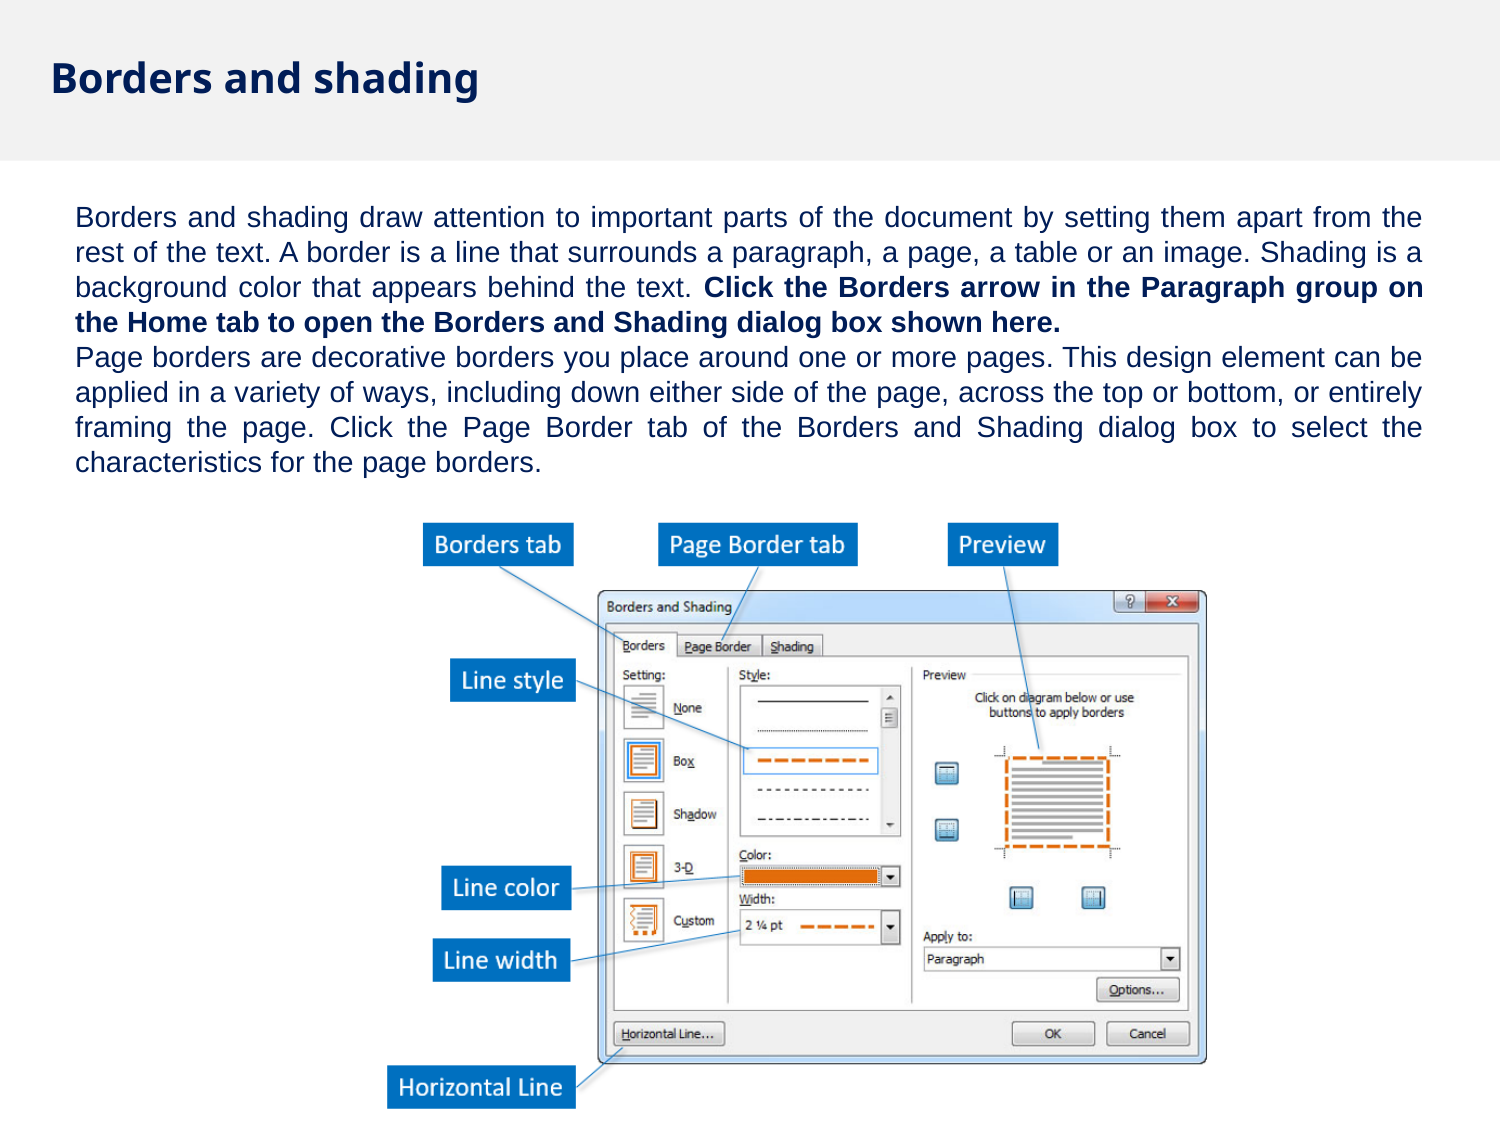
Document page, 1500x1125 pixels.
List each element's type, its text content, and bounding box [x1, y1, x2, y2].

title Borders and shading [50, 50, 1038, 240]
picture [374, 517, 1226, 1125]
text_box Borders and shading draw attention to important parts of the document by setting them apart from the rest of the text. A border is a line that surrounds a paragraph, a page, a table or an image. Shading is a background color that appears behind the text. Click the Borders arrow in the Paragraph group on the Home tab to open the Borders and Shading dialog box shown here. Page borders are decorative borders you place around one or more pages. This design element can be applied in a variety of ways, including down either side of the page, across the top or bottom, or entirely framing the page. Click the Page Border tab of the Borders and Shading dialog box to select the characteristics for the page borders. [74, 196, 1425, 479]
